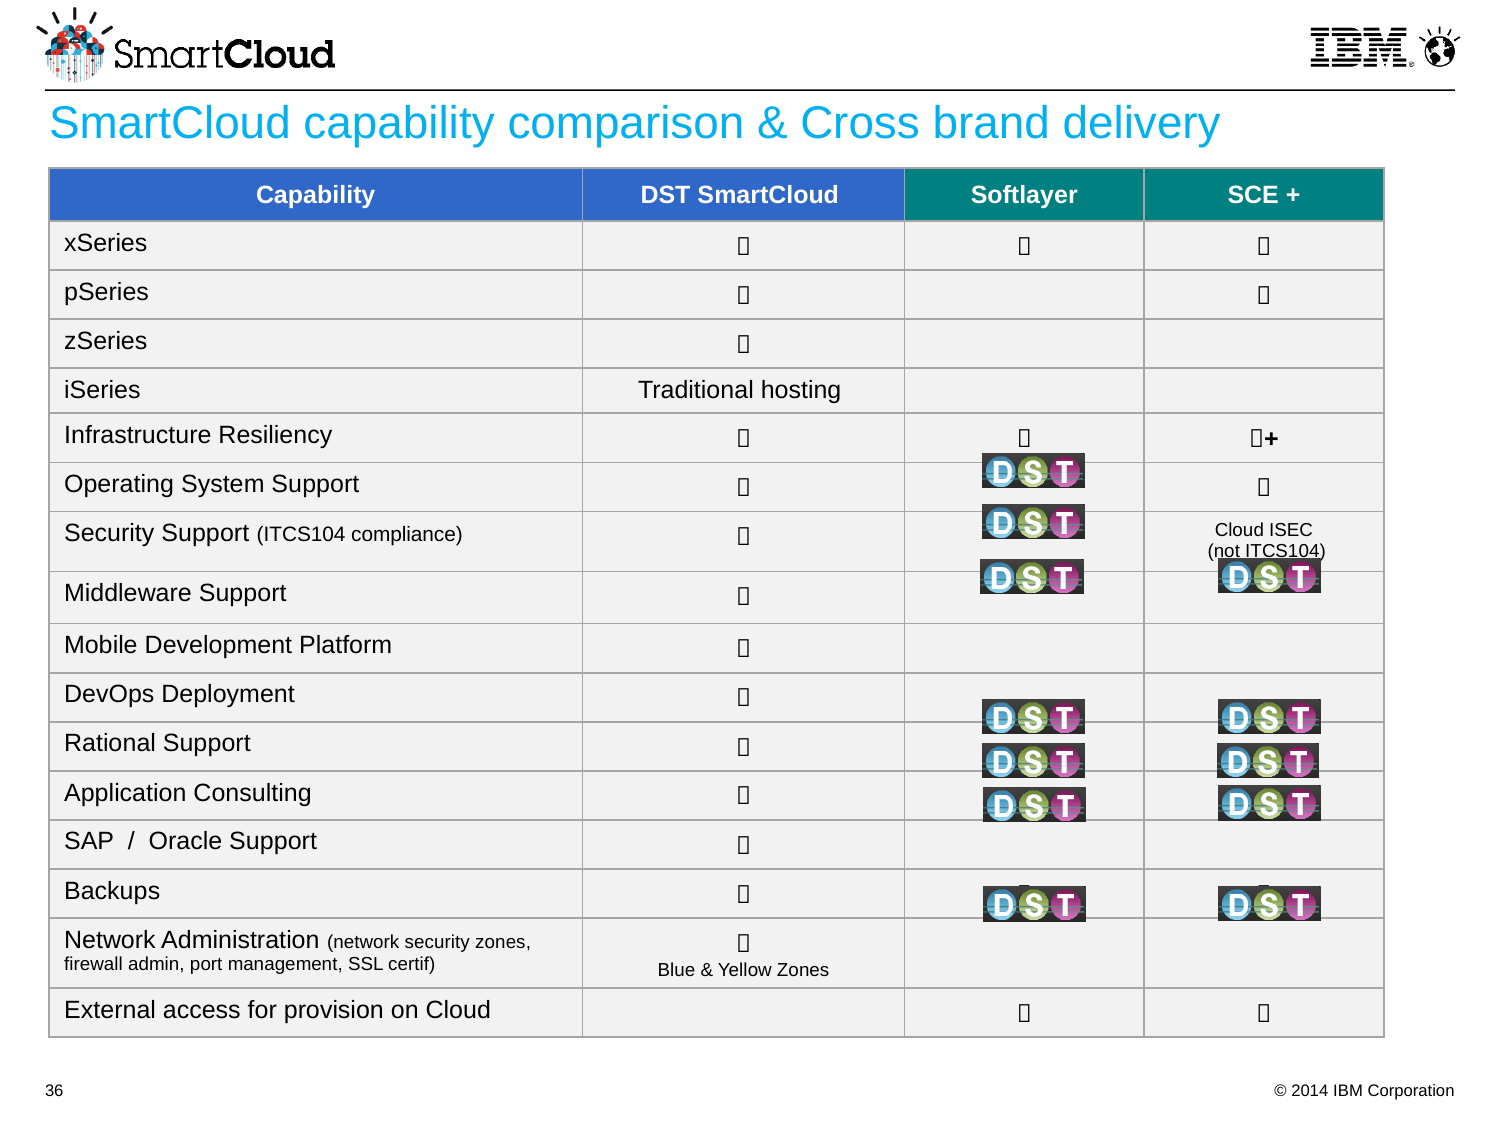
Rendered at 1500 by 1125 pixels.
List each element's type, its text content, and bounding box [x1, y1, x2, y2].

picture [1218, 558, 1322, 594]
table_cell [905, 674, 1143, 721]
table_cell [1145, 320, 1383, 367]
picture [982, 503, 1085, 539]
table_cell [905, 512, 1143, 571]
table_cell pSeries [50, 271, 582, 318]
table_cell Security Support (ITCS104 compliance) [50, 512, 582, 571]
picture [1296, 12, 1471, 79]
table_cell  [583, 674, 904, 721]
table_cell  [905, 414, 1143, 462]
table_cell [905, 271, 1143, 318]
table_cell  [583, 624, 904, 672]
table_cell Backups [50, 870, 582, 917]
table_cell  [1145, 463, 1383, 511]
table_cell [905, 821, 1143, 868]
table_cell  [583, 821, 904, 868]
picture [980, 558, 1084, 594]
table_cell DevOps Deployment [50, 674, 582, 721]
table_cell  [583, 271, 904, 318]
table_cell  [583, 572, 904, 623]
picture [1218, 699, 1322, 735]
table_cell Traditional hosting [583, 369, 904, 412]
table_cell [1319, 723, 1383, 770]
table_cell [1084, 723, 1143, 770]
picture [981, 699, 1085, 735]
table_cell [1145, 772, 1215, 819]
table_cell [905, 919, 1143, 987]
table_header DST SmartCloud [583, 169, 904, 220]
table_cell [905, 463, 1143, 511]
table_header SCE + [1145, 169, 1383, 220]
table_cell [905, 723, 981, 770]
table_cell  Blue & Yellow Zones [583, 919, 904, 987]
picture [983, 787, 1087, 823]
table_cell [905, 572, 1143, 623]
table_cell iSeries [50, 369, 582, 412]
table_cell [1145, 369, 1383, 412]
table_header Softlayer [905, 169, 1143, 220]
table_cell  [1145, 271, 1383, 318]
table_cell  [583, 772, 904, 819]
table_cell  [1145, 870, 1383, 917]
table_cell zSeries [50, 320, 582, 367]
picture [982, 886, 1086, 922]
table_cell [1145, 723, 1217, 770]
table_cell  [583, 870, 904, 917]
table_cell  [583, 723, 904, 770]
table_cell  [905, 989, 1143, 1036]
table_header Capability [50, 169, 582, 220]
table_cell  [583, 320, 904, 367]
table_cell [905, 369, 1143, 412]
table_cell [905, 624, 1143, 672]
table_cell [583, 989, 904, 1036]
slide_number 66 [1213, 772, 1321, 785]
table_cell External access for provision on Cloud [50, 989, 582, 1036]
table_cell [1145, 919, 1383, 987]
table_cell Middleware Support [50, 572, 582, 623]
table_cell [1145, 572, 1383, 623]
table_cell Rational Support [50, 723, 582, 770]
table_cell Mobile Development Platform [50, 624, 582, 672]
table_cell Application Consulting [50, 772, 582, 819]
picture [982, 453, 1086, 488]
table_cell [1322, 772, 1383, 819]
table_cell [1145, 624, 1383, 672]
table_cell  [905, 222, 1143, 269]
table_cell  [905, 870, 1143, 917]
table_cell  [583, 463, 904, 511]
picture [1216, 743, 1320, 779]
table_cell Network Administration (network security zones, firewall admin, port management, SSL certif) [50, 919, 582, 987]
picture [31, 5, 335, 84]
table_cell [905, 320, 1143, 367]
table_cell  [1145, 222, 1383, 269]
table_cell  [583, 414, 904, 462]
table_cell Operating System Support [50, 463, 582, 511]
table_cell  [583, 512, 904, 571]
table_cell [1085, 772, 1143, 819]
table_cell SAP / Oracle Support [50, 821, 582, 868]
table_cell [1145, 674, 1383, 721]
picture [981, 743, 1085, 779]
table_cell [1145, 821, 1383, 868]
table_cell xSeries [50, 222, 582, 269]
table_cell + [1145, 414, 1383, 462]
table_cell Steve Laughlin Adam Steinberg Juanita Engen John Simone [978, 772, 1087, 787]
table_cell Cloud ISEC (not ITCS104) [1145, 512, 1383, 571]
table_cell Infrastructure Resiliency [50, 414, 582, 462]
slide_number 36 [29, 1072, 91, 1103]
picture [1218, 886, 1322, 921]
text_box SmartCloud capability comparison & Cross brand delivery [49, 92, 1475, 148]
picture [1218, 785, 1322, 821]
table_cell  [1145, 989, 1383, 1036]
table_cell  [583, 222, 904, 269]
table_cell [905, 772, 981, 819]
